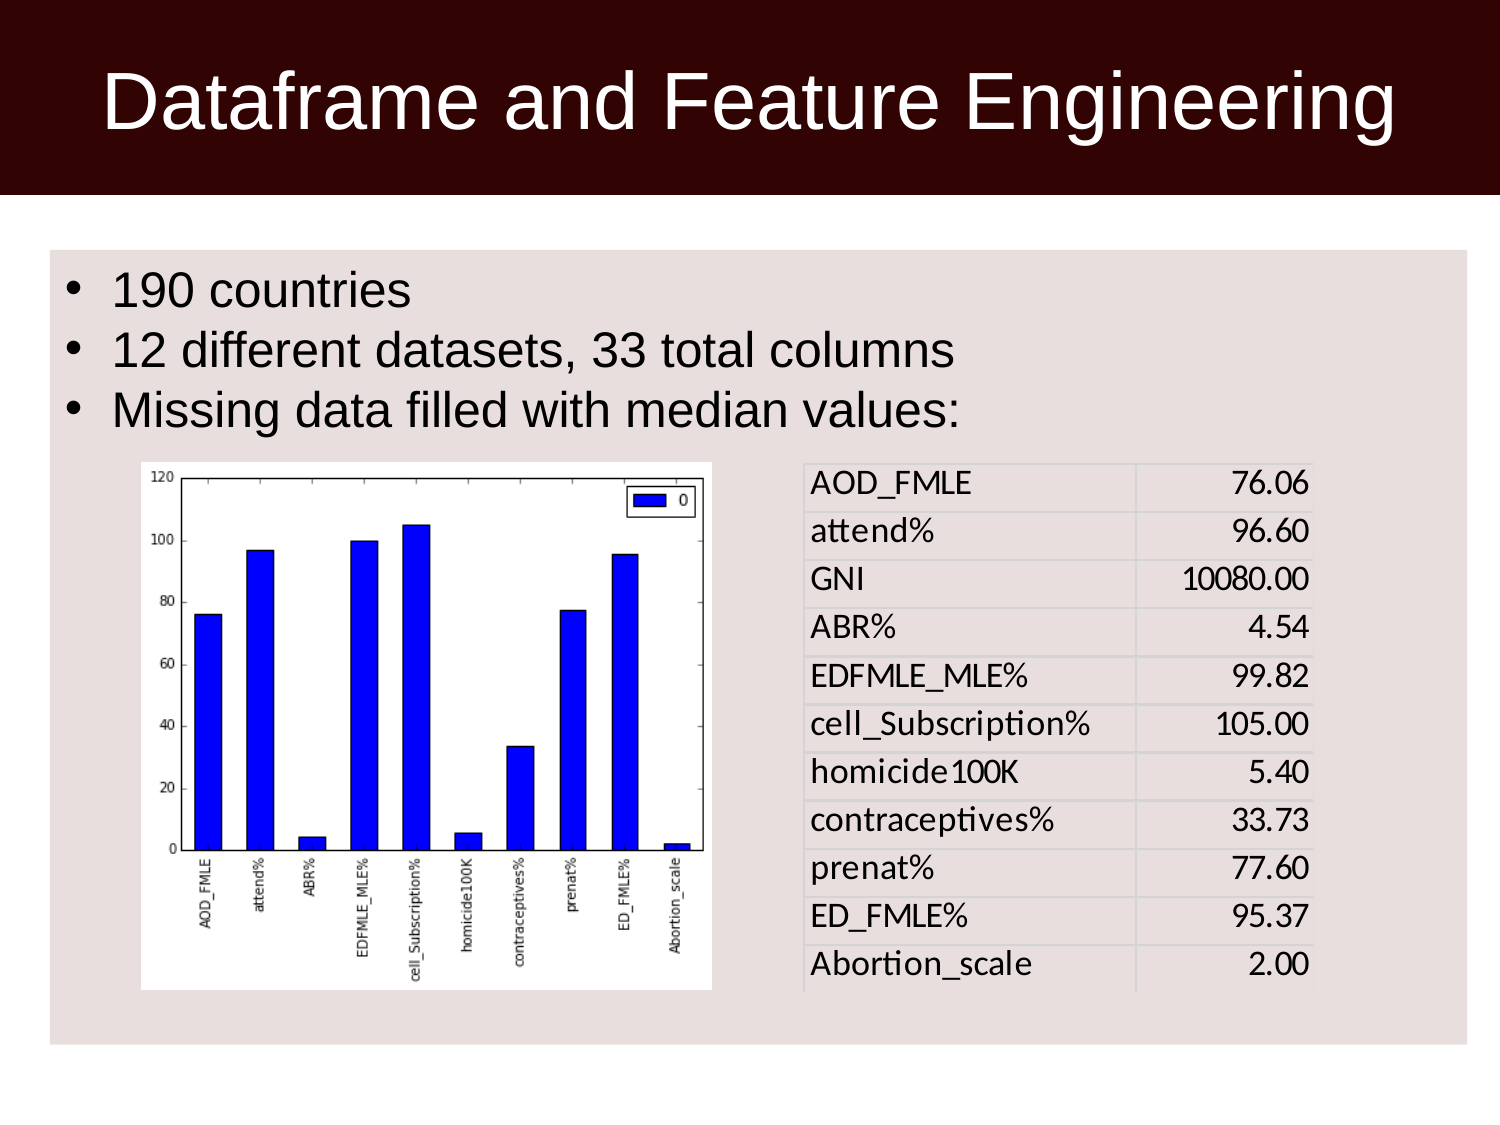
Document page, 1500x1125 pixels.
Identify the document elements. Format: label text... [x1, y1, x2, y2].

text_box Dataframe and Feature Engineering [0, 0, 1500, 195]
picture [141, 462, 712, 991]
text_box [802, 462, 1316, 995]
text_box 190 countries 12 different datasets, 33 total columns Missing data filled with median values: [49, 249, 1468, 1045]
